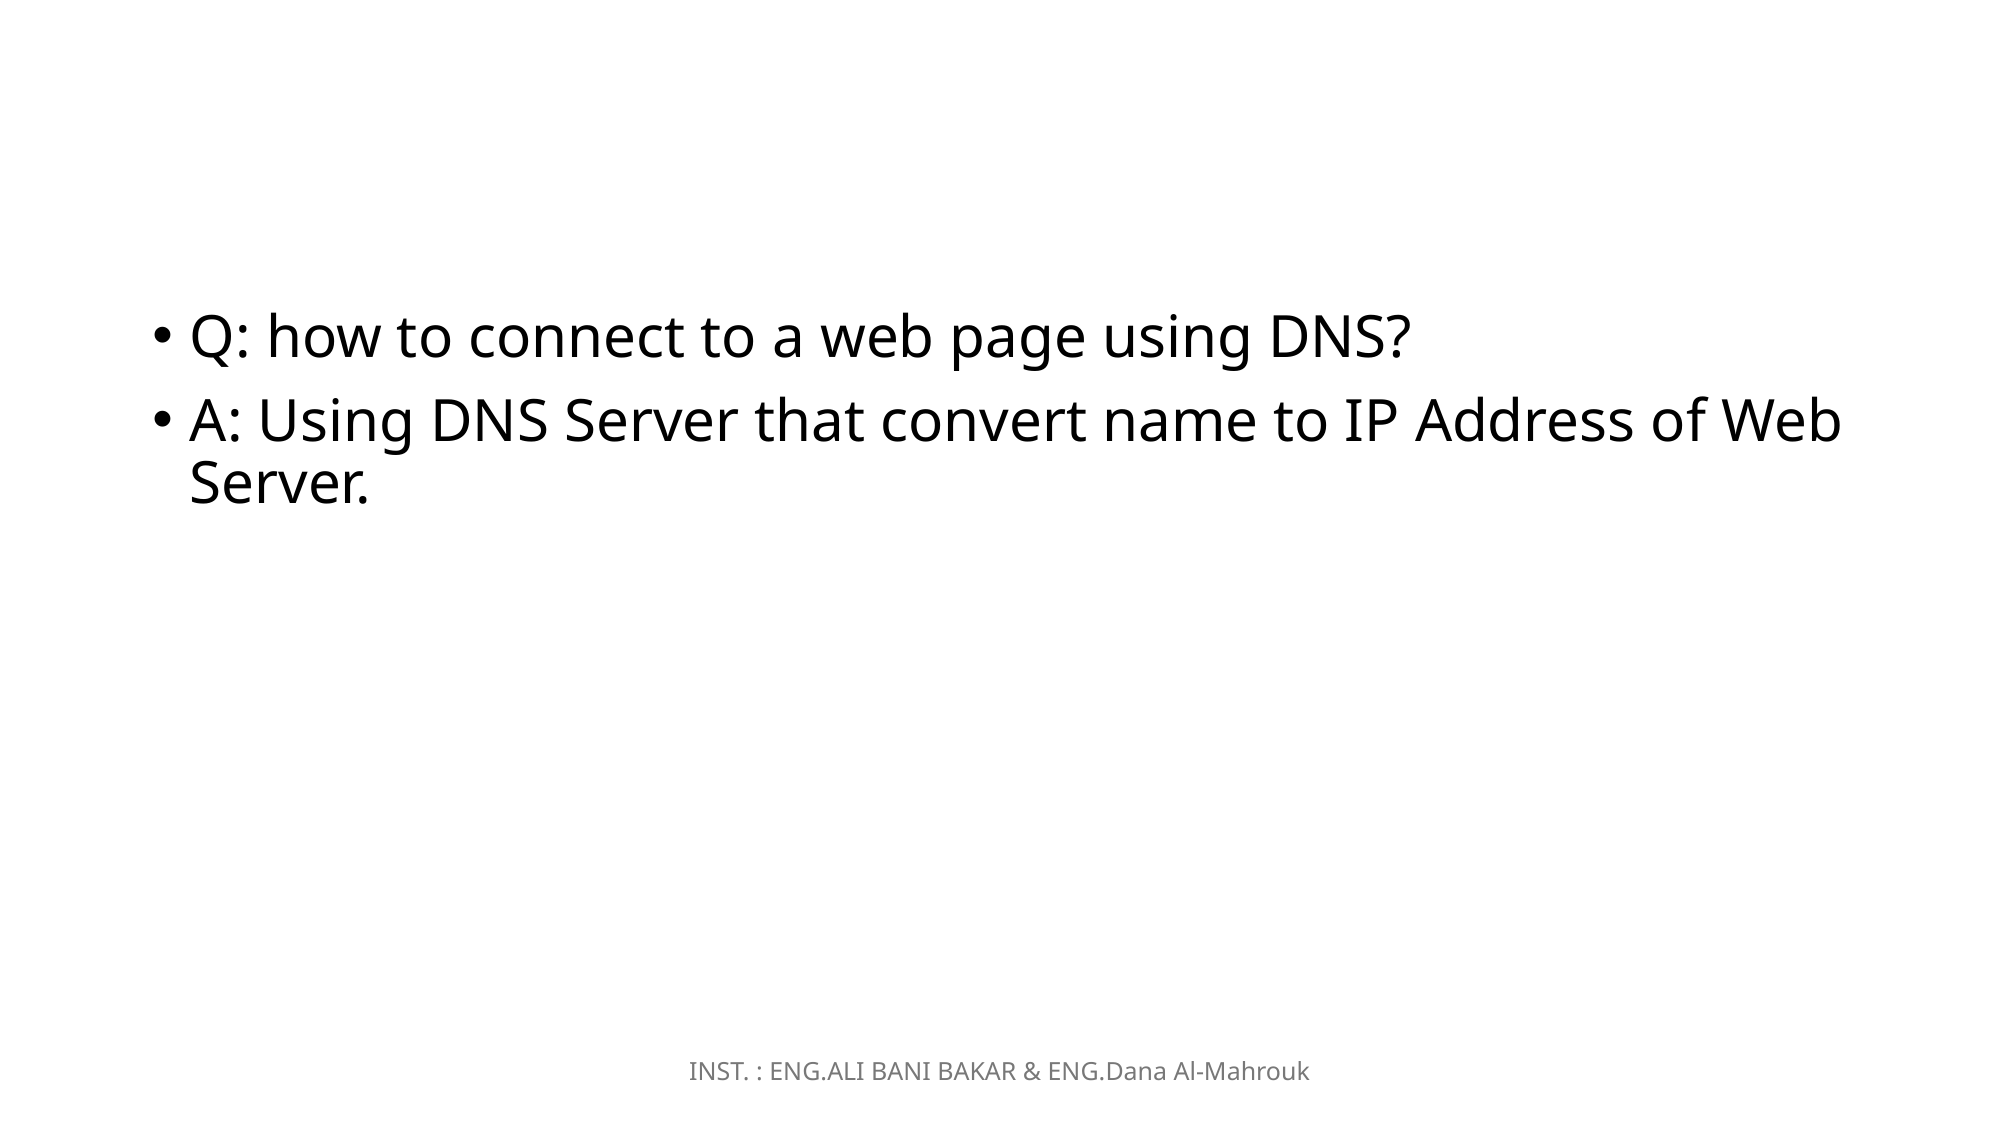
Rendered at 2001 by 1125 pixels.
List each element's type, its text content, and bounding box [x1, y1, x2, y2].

footer INST. : ENG.ALI BANI BAKAR & ENG.Dana Al-Mahrouk [662, 1042, 1338, 1103]
list Q: how to connect to a web page using DNS? A: Using DNS Server that convert name to IP Address of Web Server. [137, 299, 1863, 1014]
